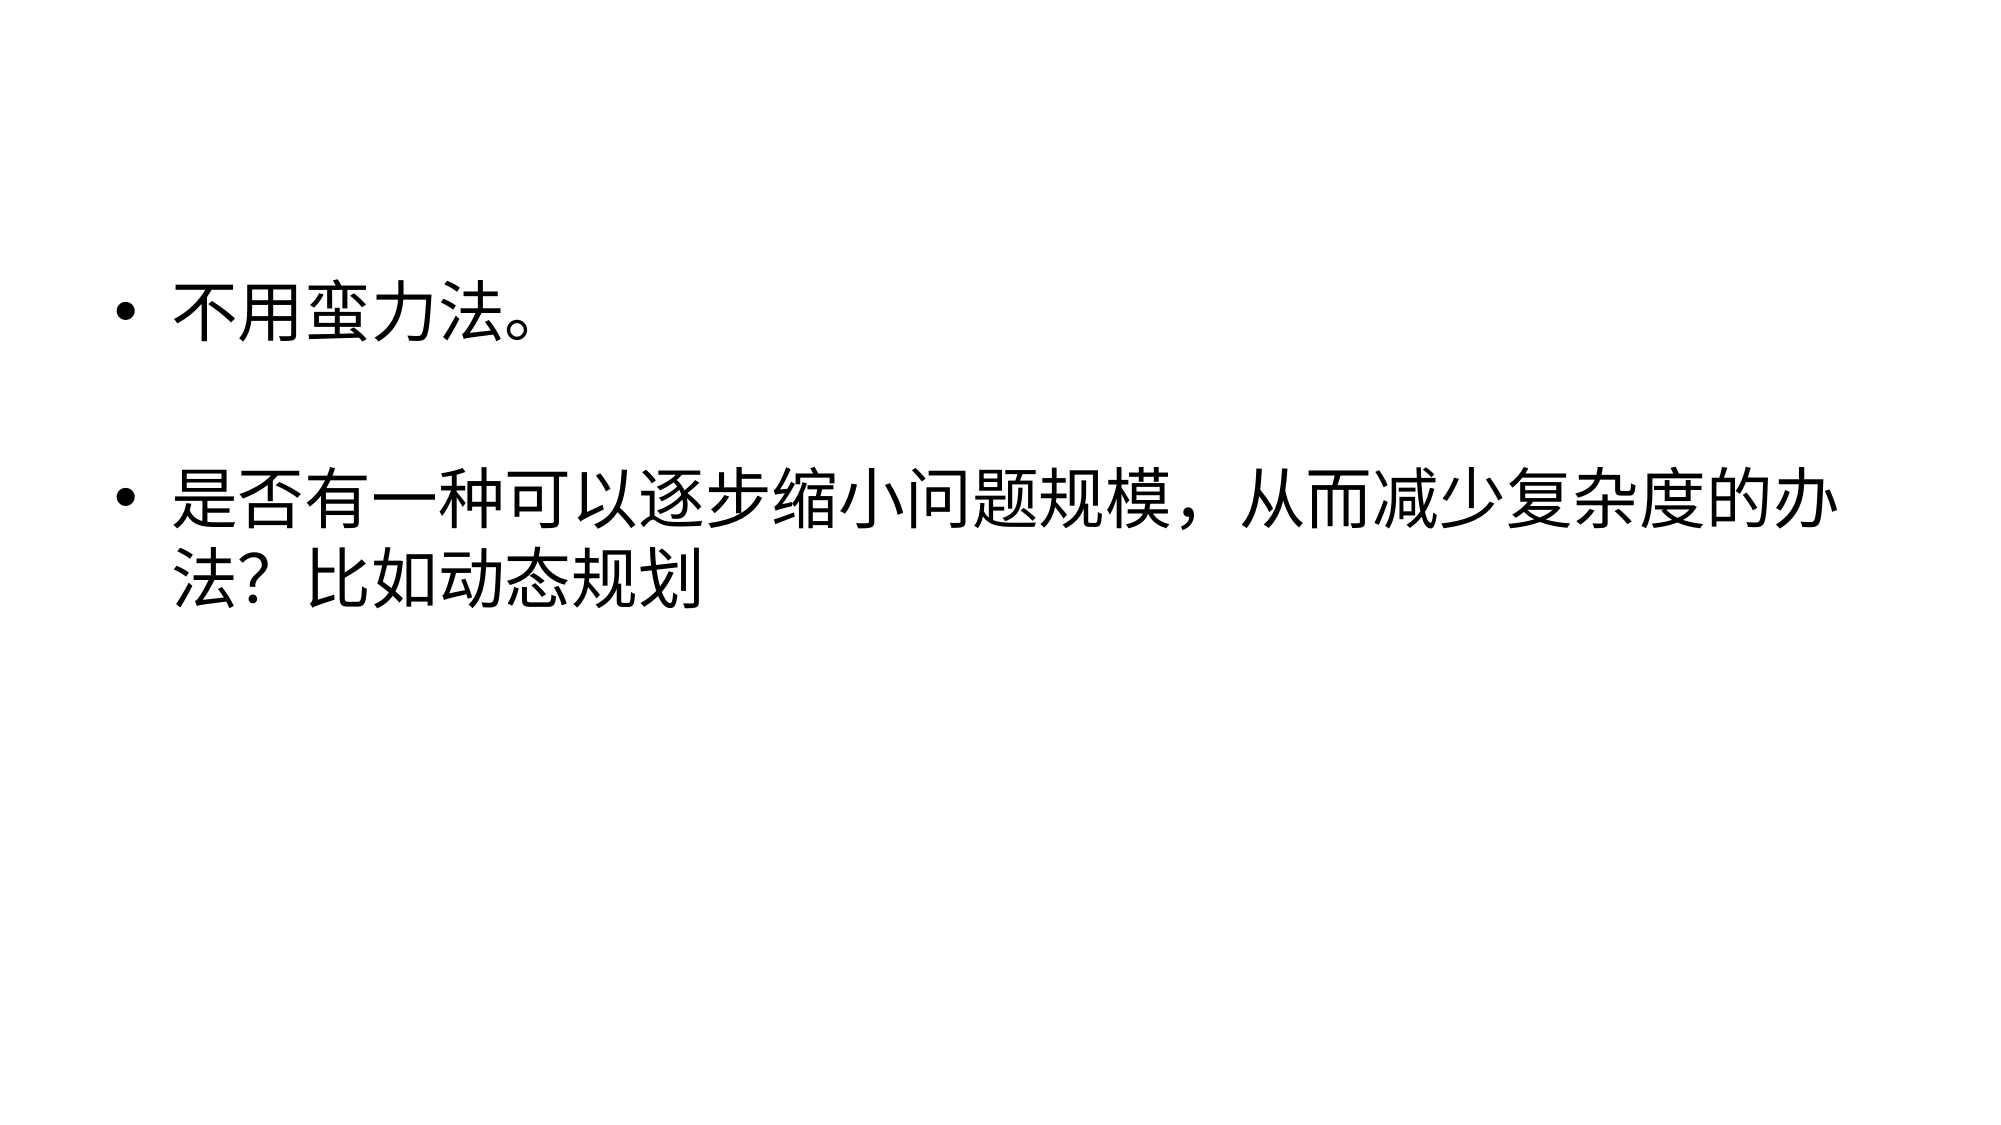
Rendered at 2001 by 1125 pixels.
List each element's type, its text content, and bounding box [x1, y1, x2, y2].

list 不用蛮力法。 是否有一种可以逐步缩小问题规模，从而减少复杂度的办法？比如动态规划 [99, 262, 1900, 1005]
